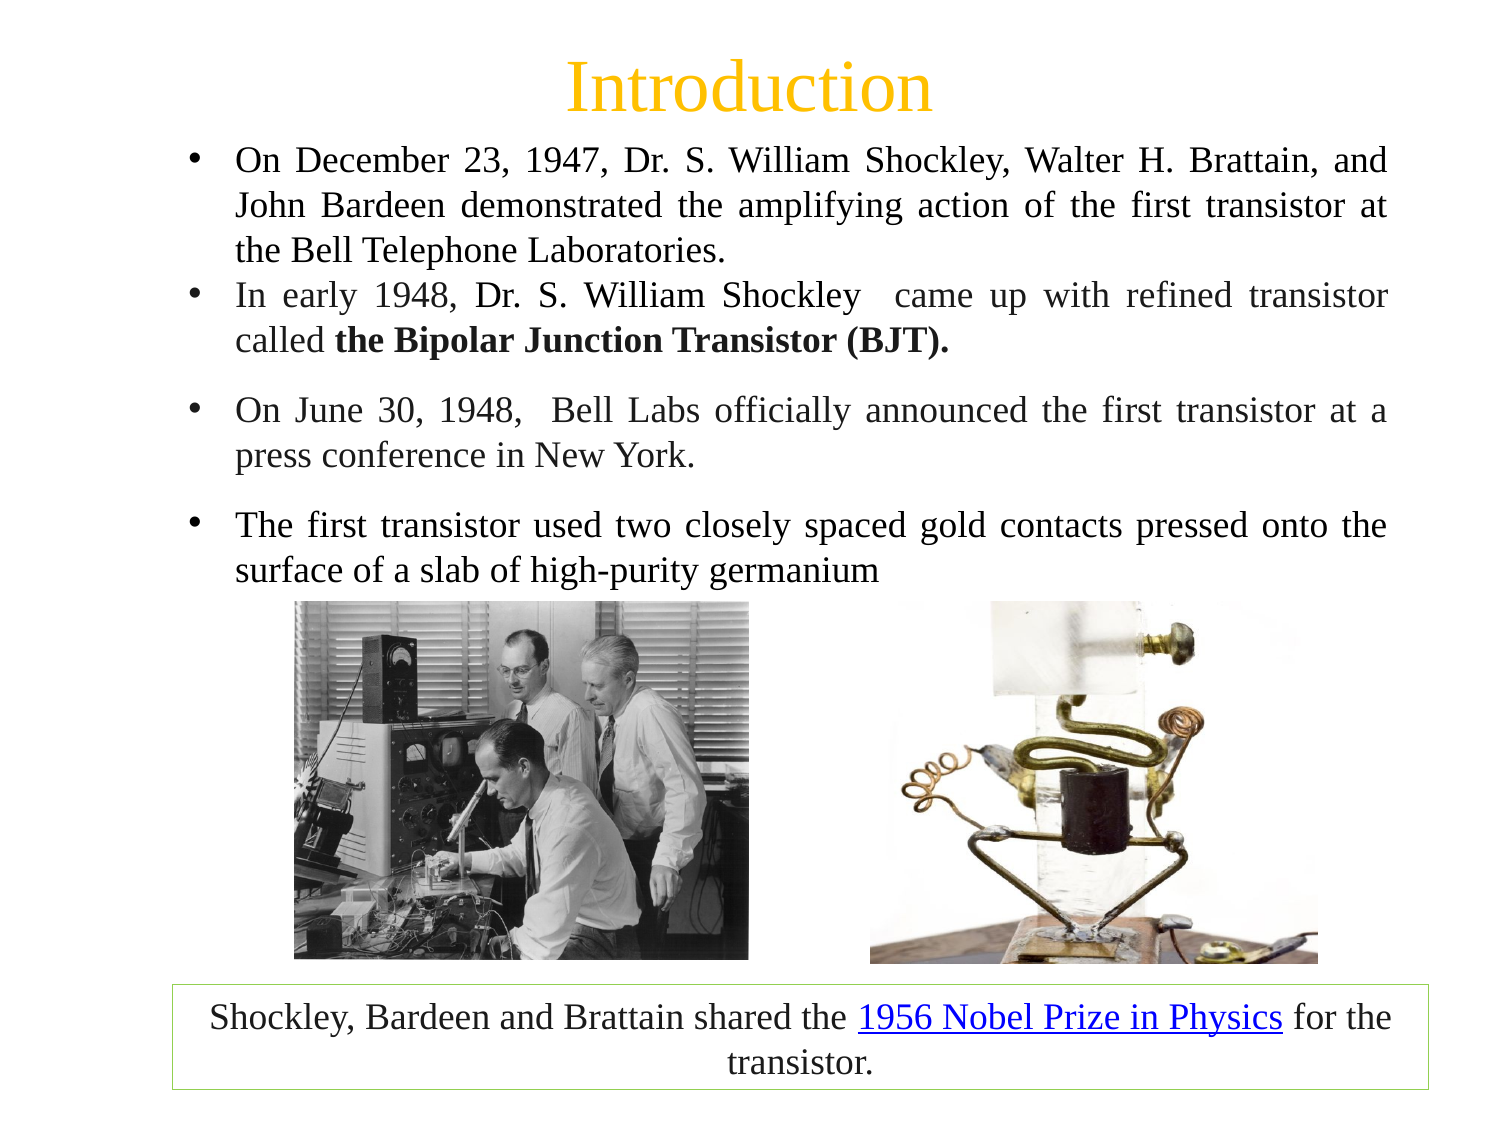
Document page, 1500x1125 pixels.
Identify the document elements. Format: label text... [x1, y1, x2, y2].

title Introduction [415, 34, 1082, 127]
text_box On December 23, 1947, Dr. S. William Shockley, Walter H. Brattain, and John Bardeen demonstrated the amplifying action of the first transistor at the Bell Telephone Laboratories. In early 1948, Dr. S. William Shockley came up with refined transistor called the Bipolar Junction Transistor (BJT). On June 30, 1948, Bell Labs officially announced the first transistor at a press conference in New York. The first transistor used two closely spaced gold contacts pressed onto the surface of a slab of high-purity germanium [173, 127, 1404, 597]
picture [294, 601, 750, 960]
text_box Shockley, Bardeen and Brattain shared the 1956 Nobel Prize in Physics for the transistor. [172, 984, 1429, 1090]
picture [870, 601, 1319, 964]
